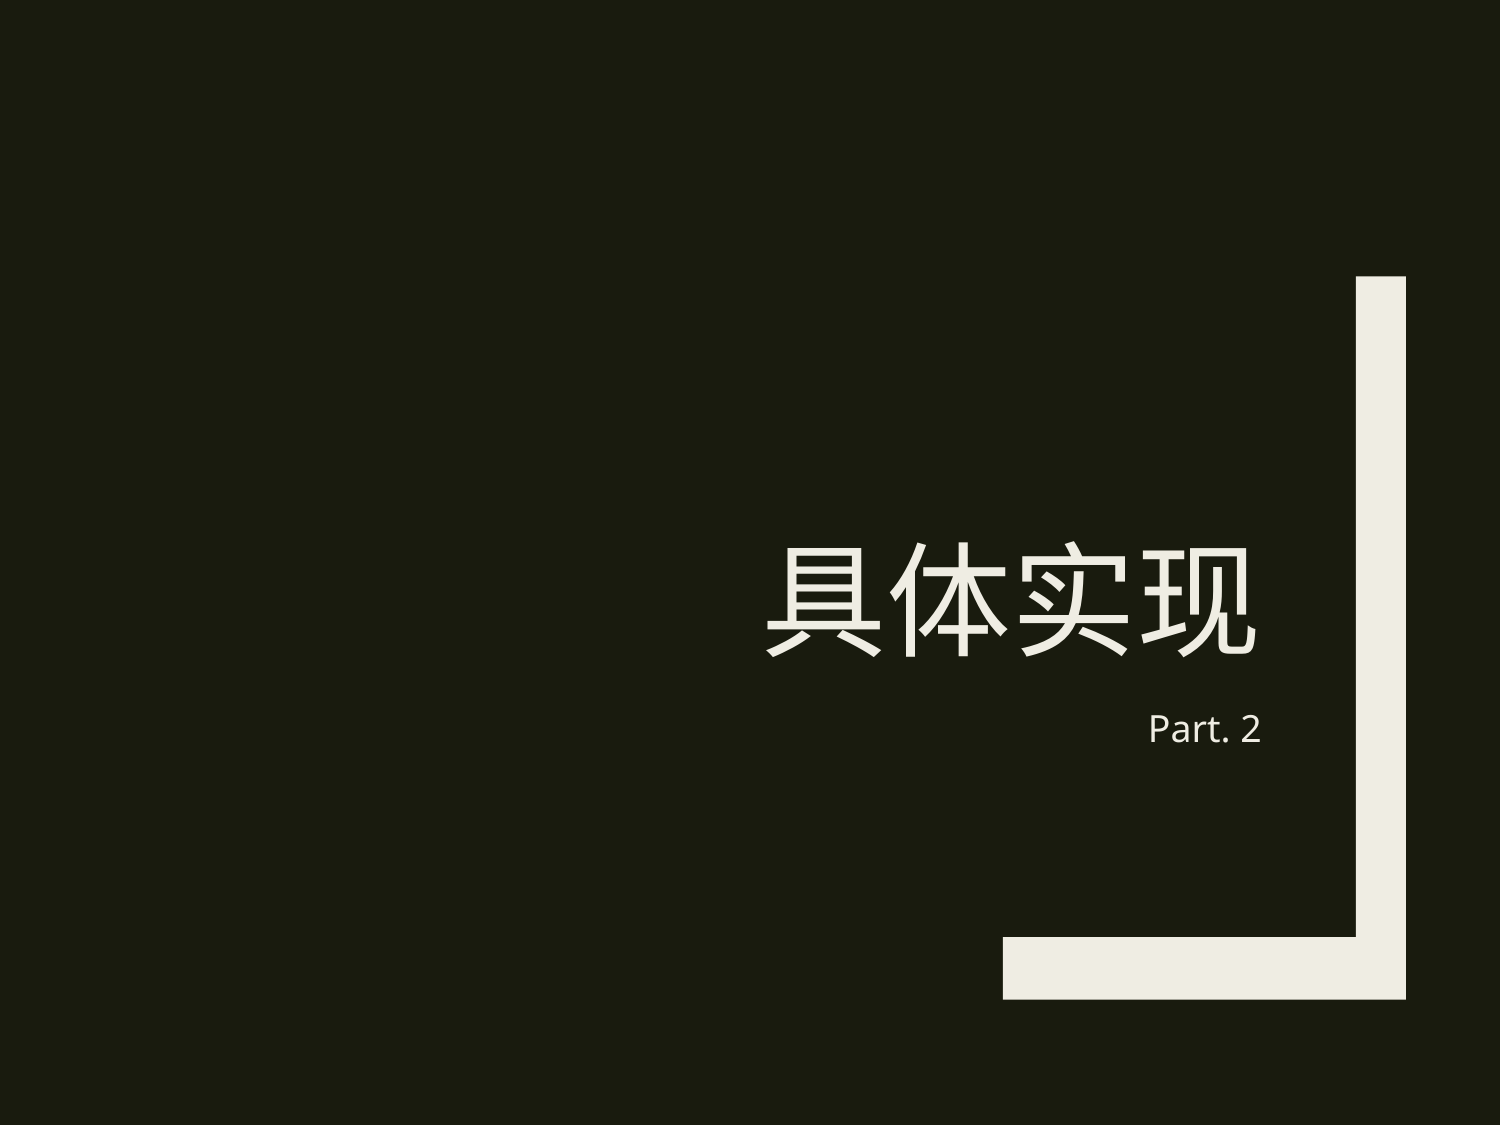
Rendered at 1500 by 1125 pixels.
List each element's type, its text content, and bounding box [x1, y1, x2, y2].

title 具体实现 [94, 213, 1277, 682]
list Part. 2 [94, 691, 1277, 880]
